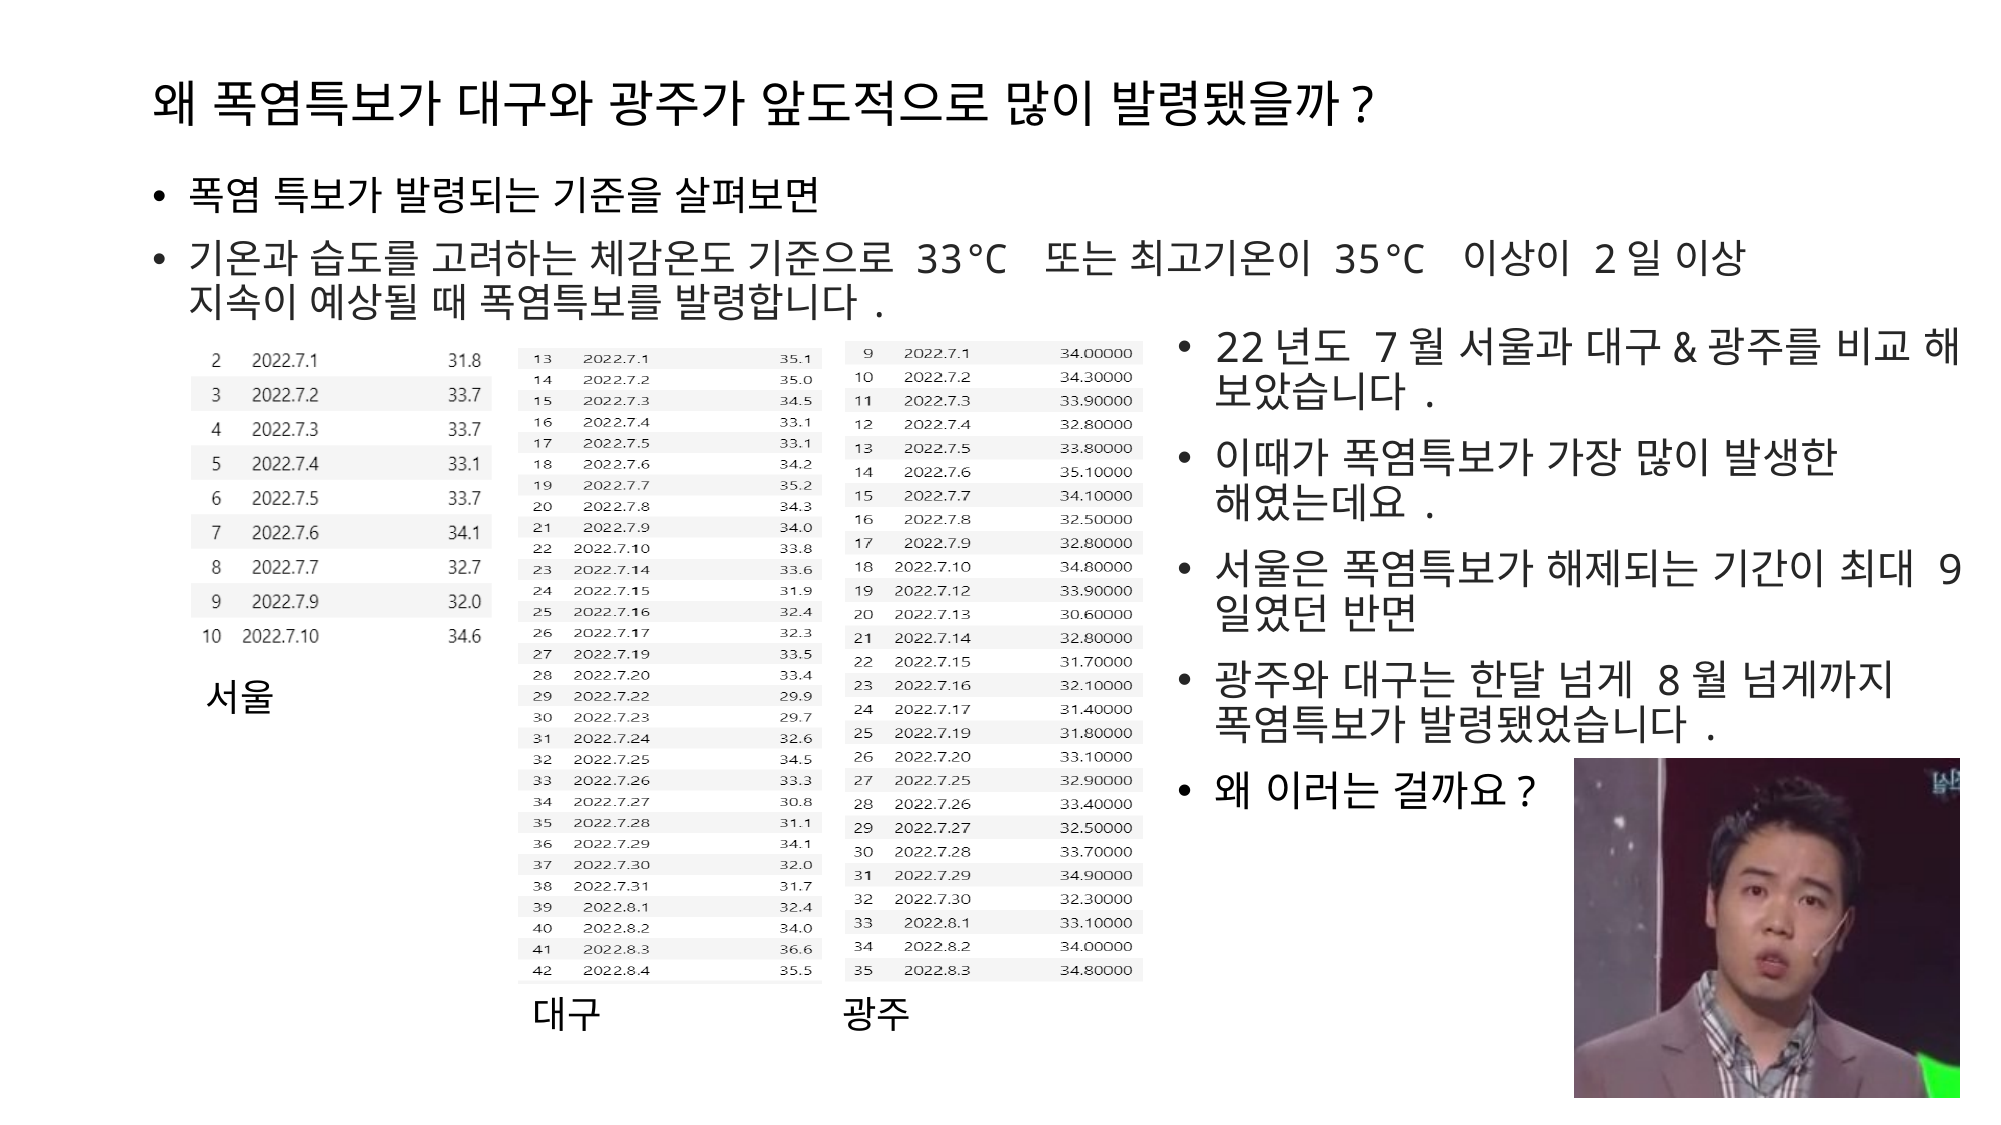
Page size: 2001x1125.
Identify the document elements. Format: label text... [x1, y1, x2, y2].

list 폭염 특보가 발령되는 기준을 살펴보면 기온과 습도를 고려하는 체감온도 기준으로 33℃ 또는 최고기온이 35℃ 이상이 2일 이상 지속이 예상될 때 폭염특보를 발령합니다. [137, 168, 1863, 335]
text_box 서울 [191, 666, 299, 726]
picture [1574, 758, 1961, 1098]
picture [191, 343, 499, 651]
text_box 22년도 7월 서울과 대구&광주를 비교 해 보았습니다. 이때가 폭염특보가 가장 많이 발생한 해였는데요. 서울은 폭염특보가 해제되는 기간이 최대 9일였던 반면 광주와 대구는 한달 넘게 8월 넘게까지 폭염특보가 발령됐었습니다. 왜 이러는 걸까요? [1162, 318, 1990, 932]
picture [518, 343, 826, 984]
picture [845, 334, 1183, 984]
text_box 광주 [827, 983, 936, 1043]
title 왜 폭염특보가 대구와 광주가 앞도적으로 많이 발령됐을까? [137, 59, 1863, 154]
text_box 대구 [518, 984, 626, 1043]
